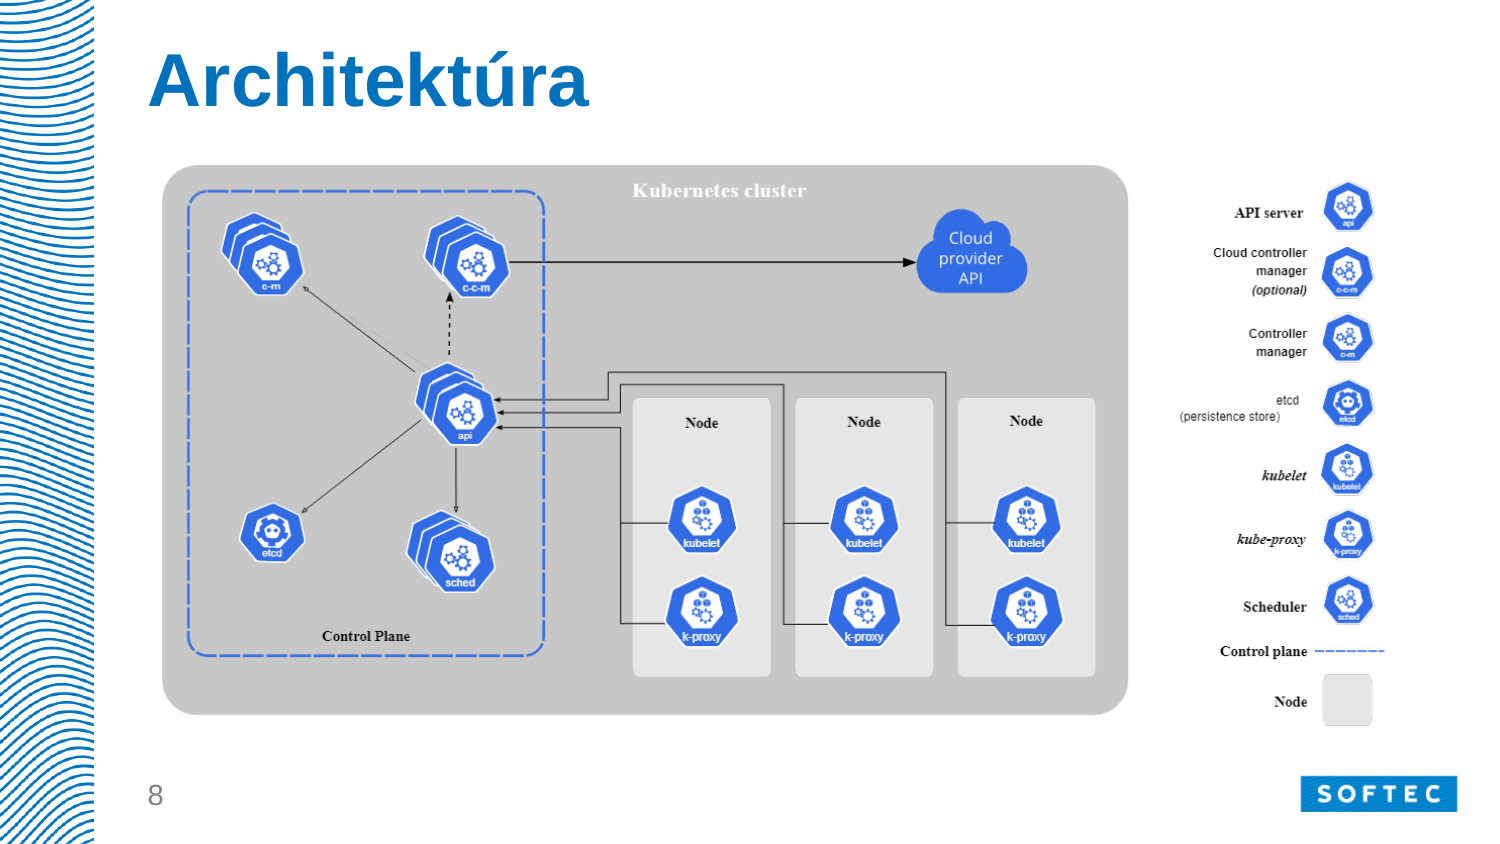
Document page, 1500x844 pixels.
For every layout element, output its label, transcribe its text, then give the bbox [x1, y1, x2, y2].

picture [147, 149, 1412, 741]
picture [0, 0, 94, 844]
title Architektúra [147, 41, 1412, 124]
picture [1297, 772, 1500, 844]
